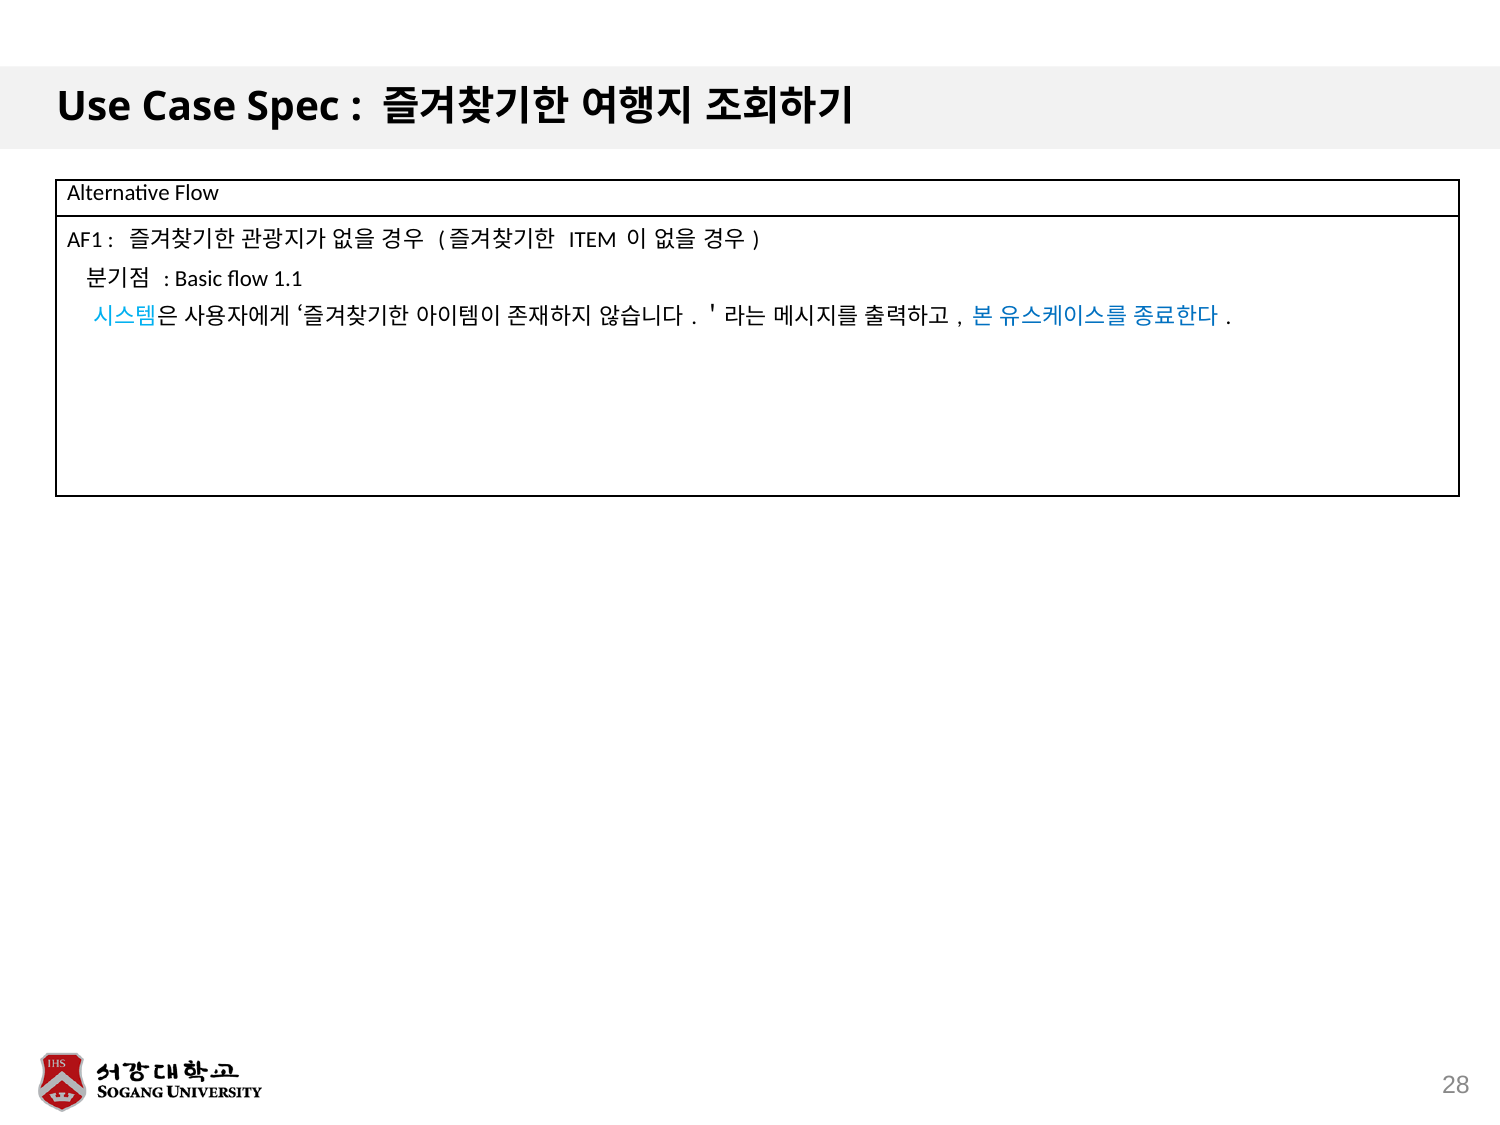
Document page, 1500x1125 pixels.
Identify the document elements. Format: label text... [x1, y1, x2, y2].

picture [0, 1031, 294, 1125]
table_header Alternative Flow [57, 181, 1458, 215]
table_cell AF1 : 즐겨찾기한 관광지가 없을 경우 (즐겨찾기한 ITEM 이 없을 경우) 분기점 : Basic flow 1.1 시스템은 사용자에게 ‘즐겨찾기한 아이템이 존재하지 않습니다.＇라는 메시지를 출력하고, 본 유스케이스를 종료한다. [57, 217, 1458, 495]
slide_number 28 [1147, 1053, 1485, 1114]
title Use Case Spec : 즐겨찾기한 여행지 조회하기 [41, 64, 1459, 149]
